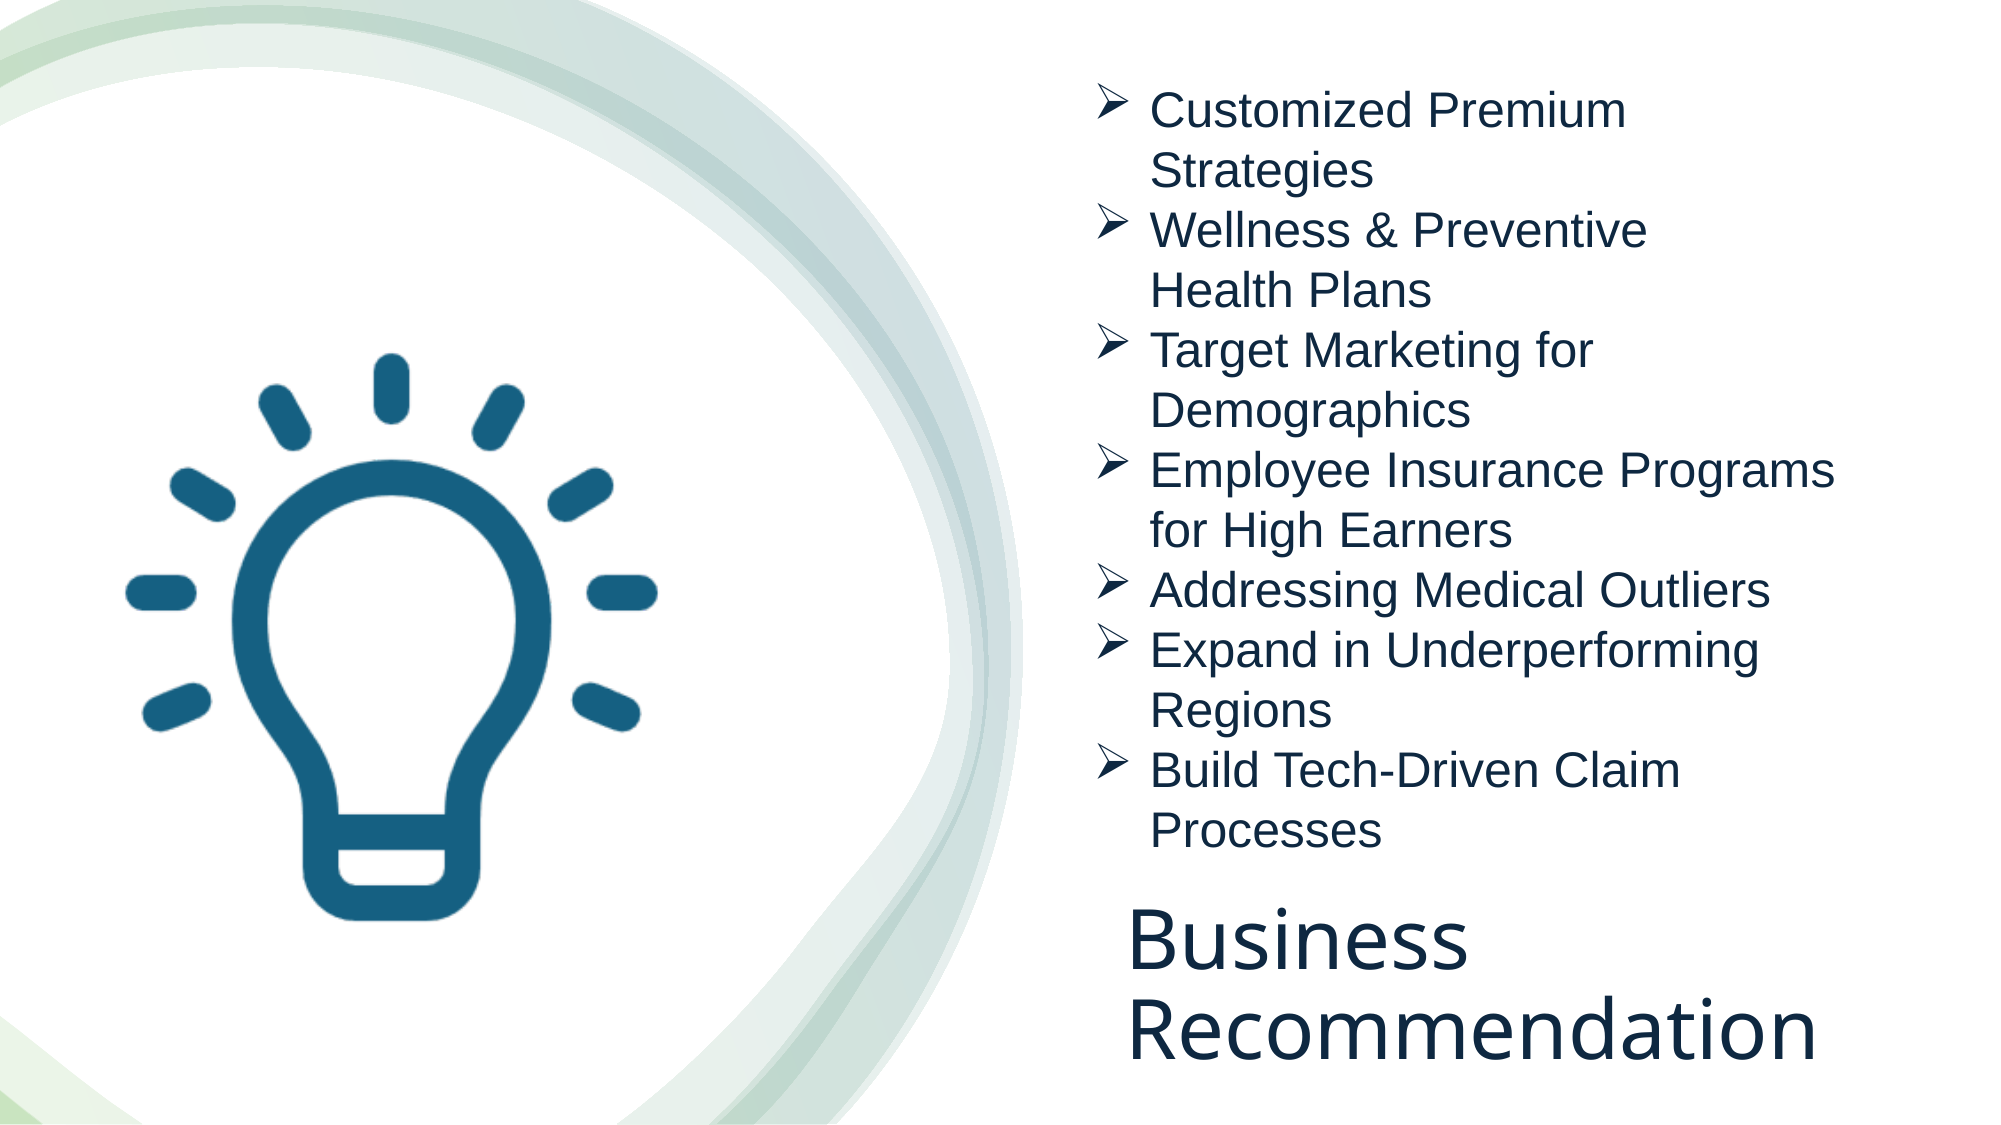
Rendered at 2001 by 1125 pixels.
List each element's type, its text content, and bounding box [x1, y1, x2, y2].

text_box [1024, 0, 2000, 1125]
subtitle Customized Premium Strategies Wellness & Preventive Health Plans Target Marketing for Demographics Employee Insurance Programs for High Earners Addressing Medical Outliers Expand in Underperforming Regions Build Tech-Driven Claim Processes [1078, 21, 1867, 866]
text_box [0, 0, 1024, 1125]
title Business Recommendation [1111, 890, 1900, 1104]
